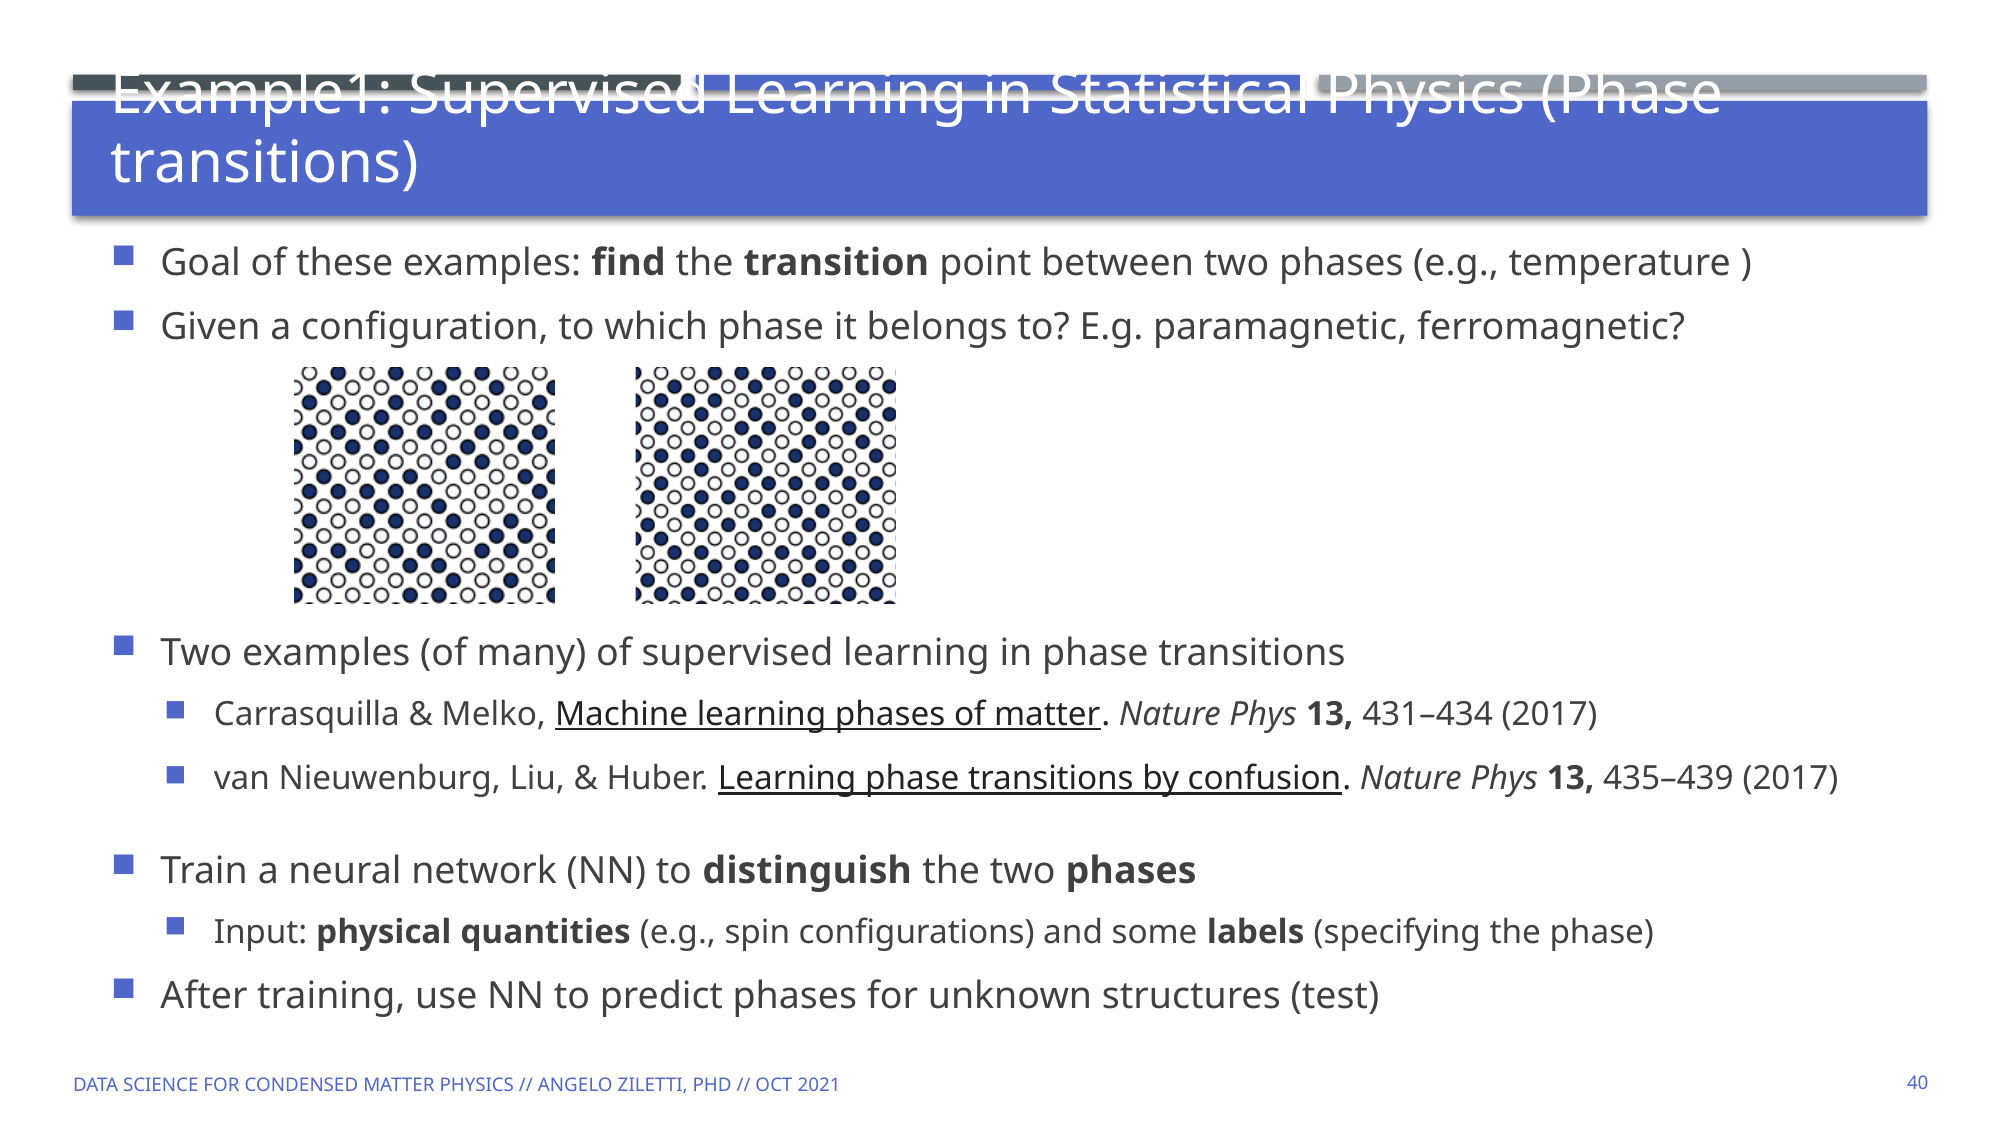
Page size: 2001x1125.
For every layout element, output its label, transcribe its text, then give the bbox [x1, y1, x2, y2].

footer Data Science for Condensed Matter Physics // Angelo Ziletti, PhD // Oct 2021 [58, 1053, 1177, 1114]
picture [293, 366, 556, 605]
slide_number 40 [1770, 1053, 1944, 1114]
title Example1: Supervised Learning in Statistical Physics (Phase transitions) [95, 115, 1905, 203]
picture [635, 366, 897, 605]
